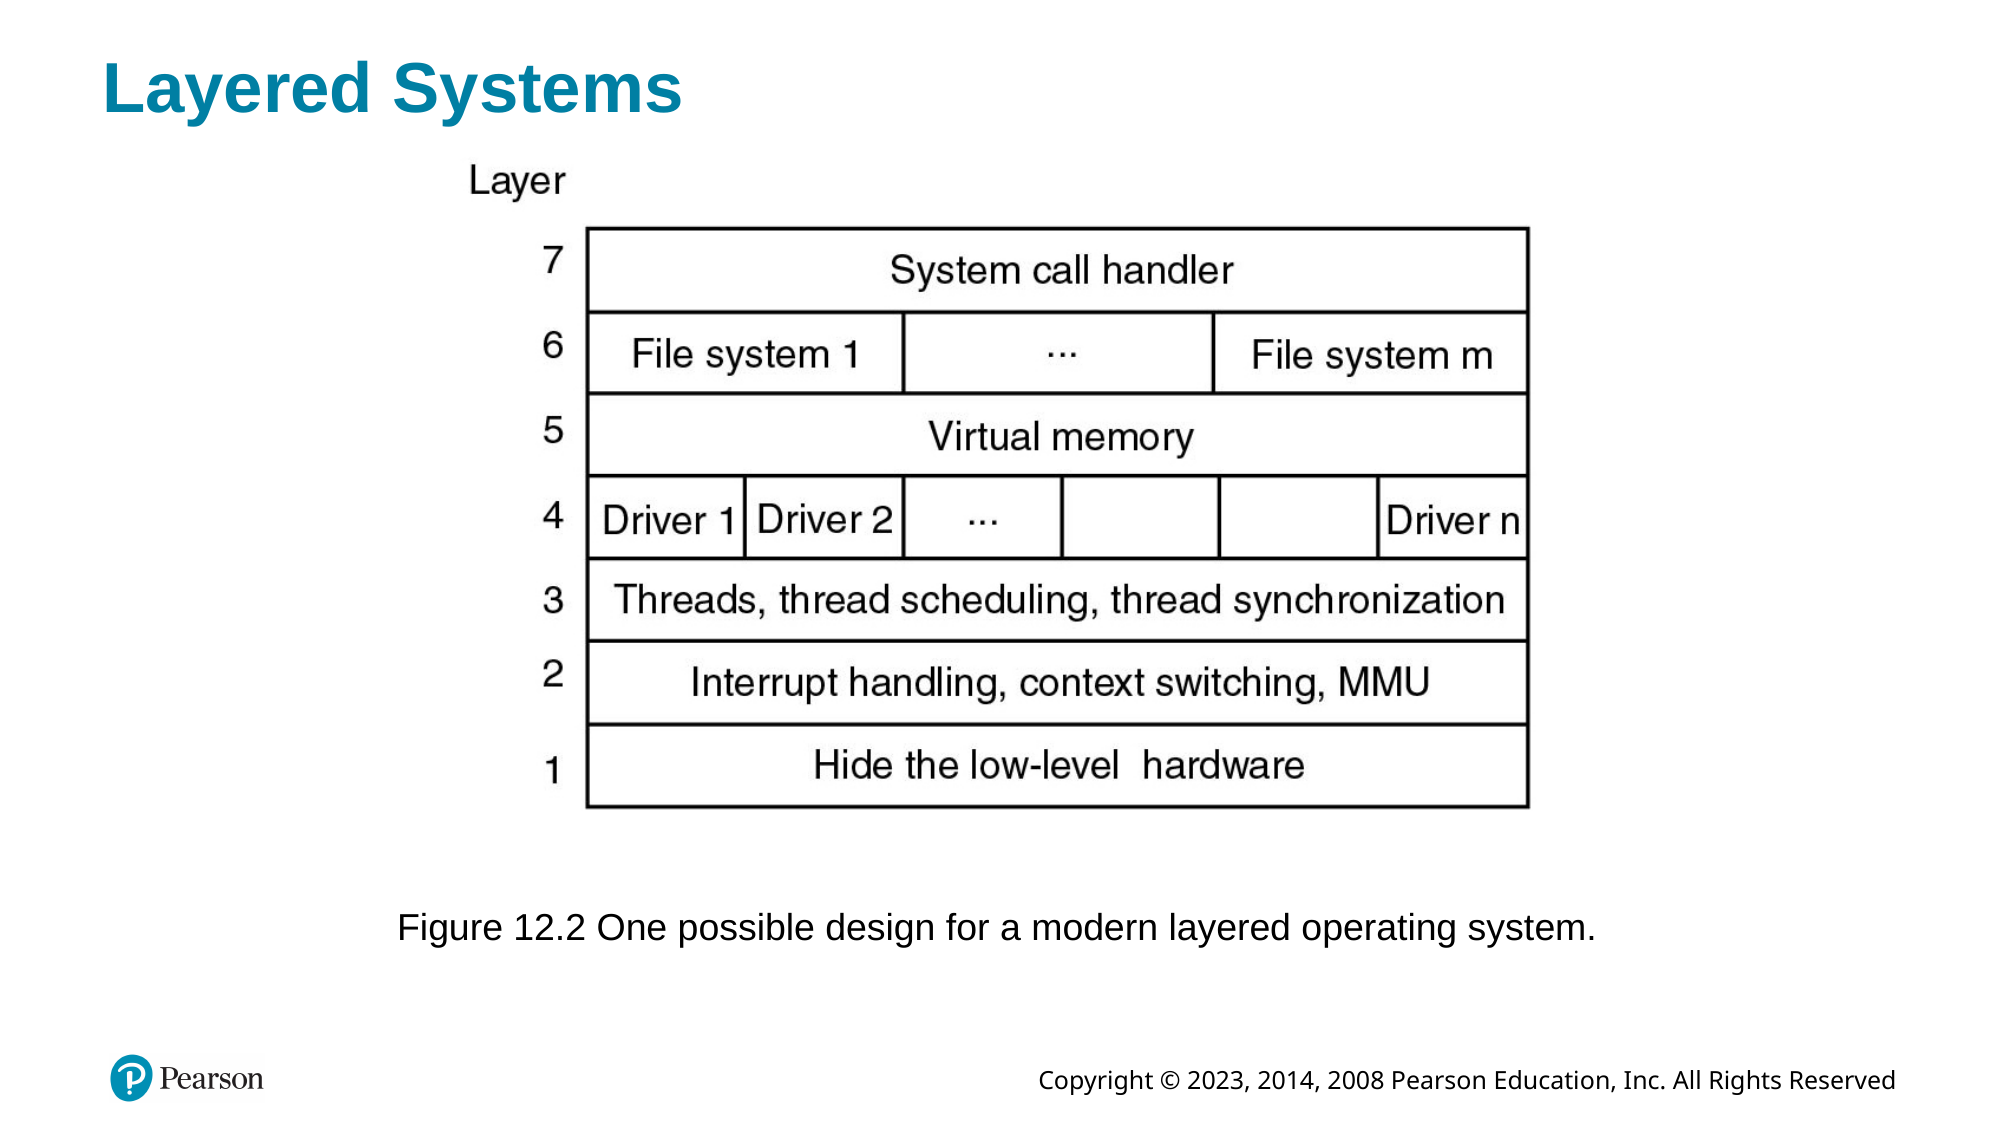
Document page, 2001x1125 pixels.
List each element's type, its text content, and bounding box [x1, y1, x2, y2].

title Layered Systems [102, 0, 1899, 182]
picture [109, 1053, 265, 1103]
picture [460, 155, 1540, 813]
list Figure 12.2 One possible design for a modern layered operating system. [397, 603, 1604, 1125]
